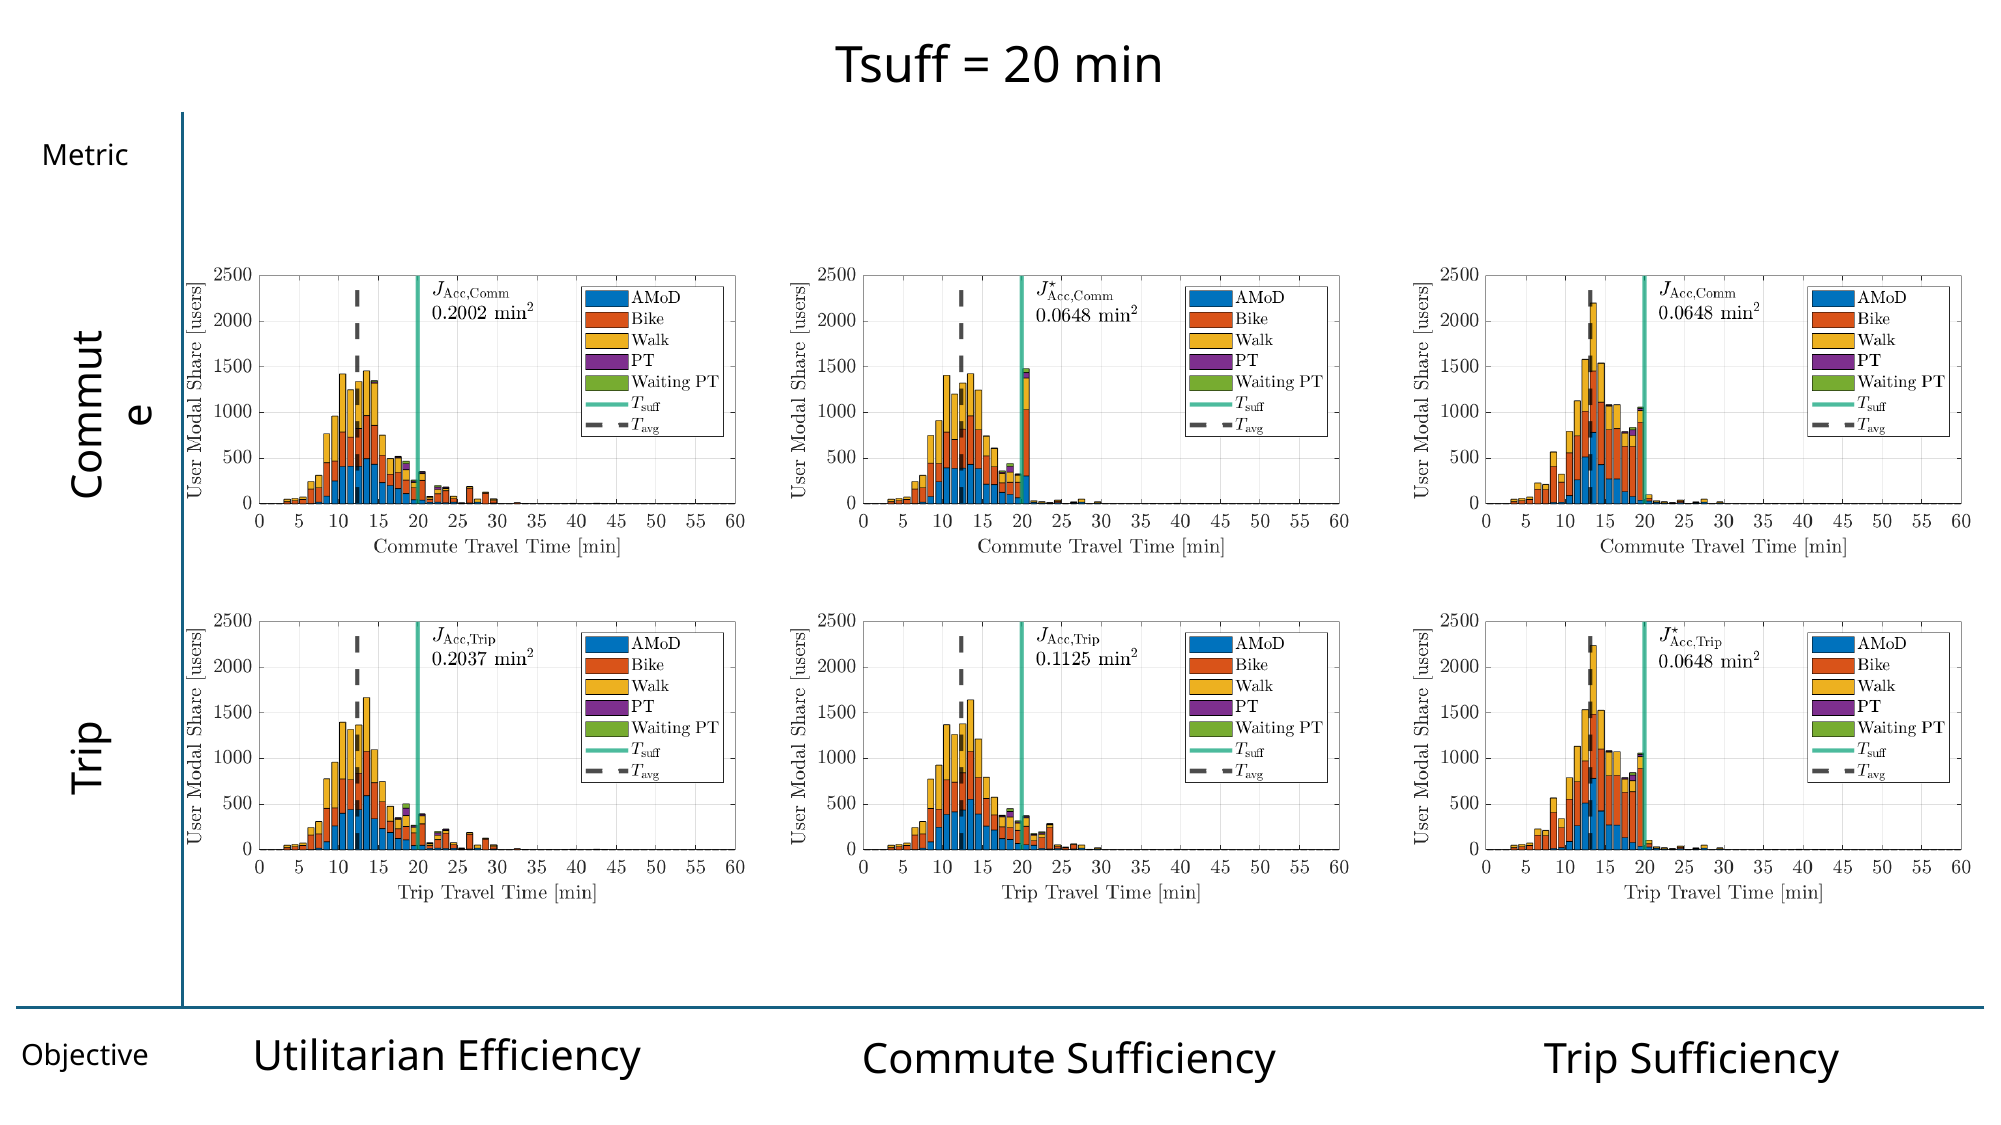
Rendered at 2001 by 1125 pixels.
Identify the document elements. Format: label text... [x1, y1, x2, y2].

text_box Trip [52, 651, 118, 866]
picture [184, 265, 747, 559]
text_box Utilitarian Efficiency [169, 1021, 724, 1087]
text_box Commute [52, 308, 168, 523]
picture [1410, 265, 1973, 559]
picture [1410, 611, 1973, 906]
picture [788, 265, 1351, 559]
picture [788, 611, 1351, 906]
text_box Commute Sufficiency [792, 1024, 1346, 1089]
picture [184, 611, 747, 906]
text_box Tsuff = 20 min [559, 24, 1441, 100]
text_box Trip Sufficiency [1414, 1024, 1969, 1089]
text_box Objective [0, 1029, 171, 1079]
text_box Metric [23, 128, 148, 179]
